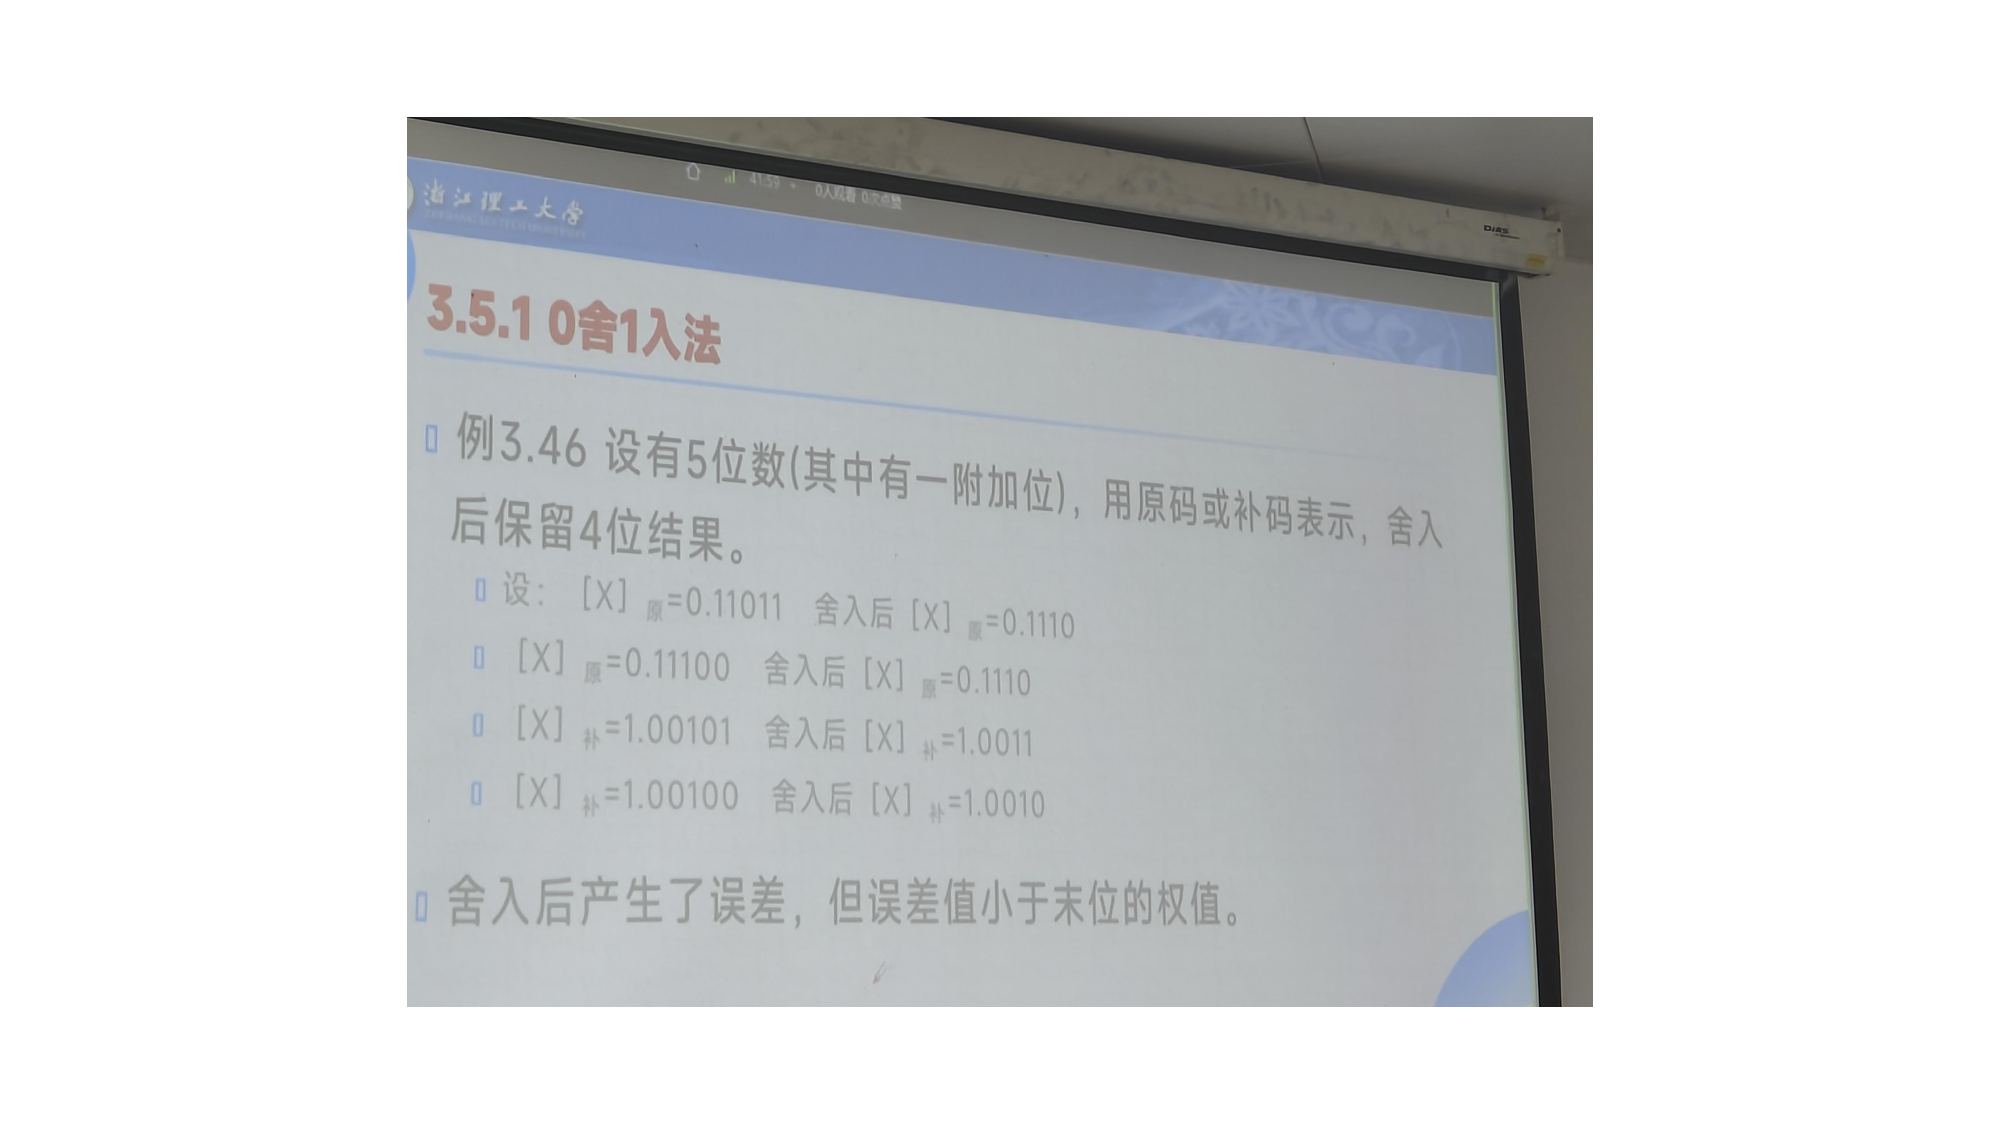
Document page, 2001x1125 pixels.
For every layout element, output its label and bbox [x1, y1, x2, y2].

picture [406, 117, 1594, 1008]
